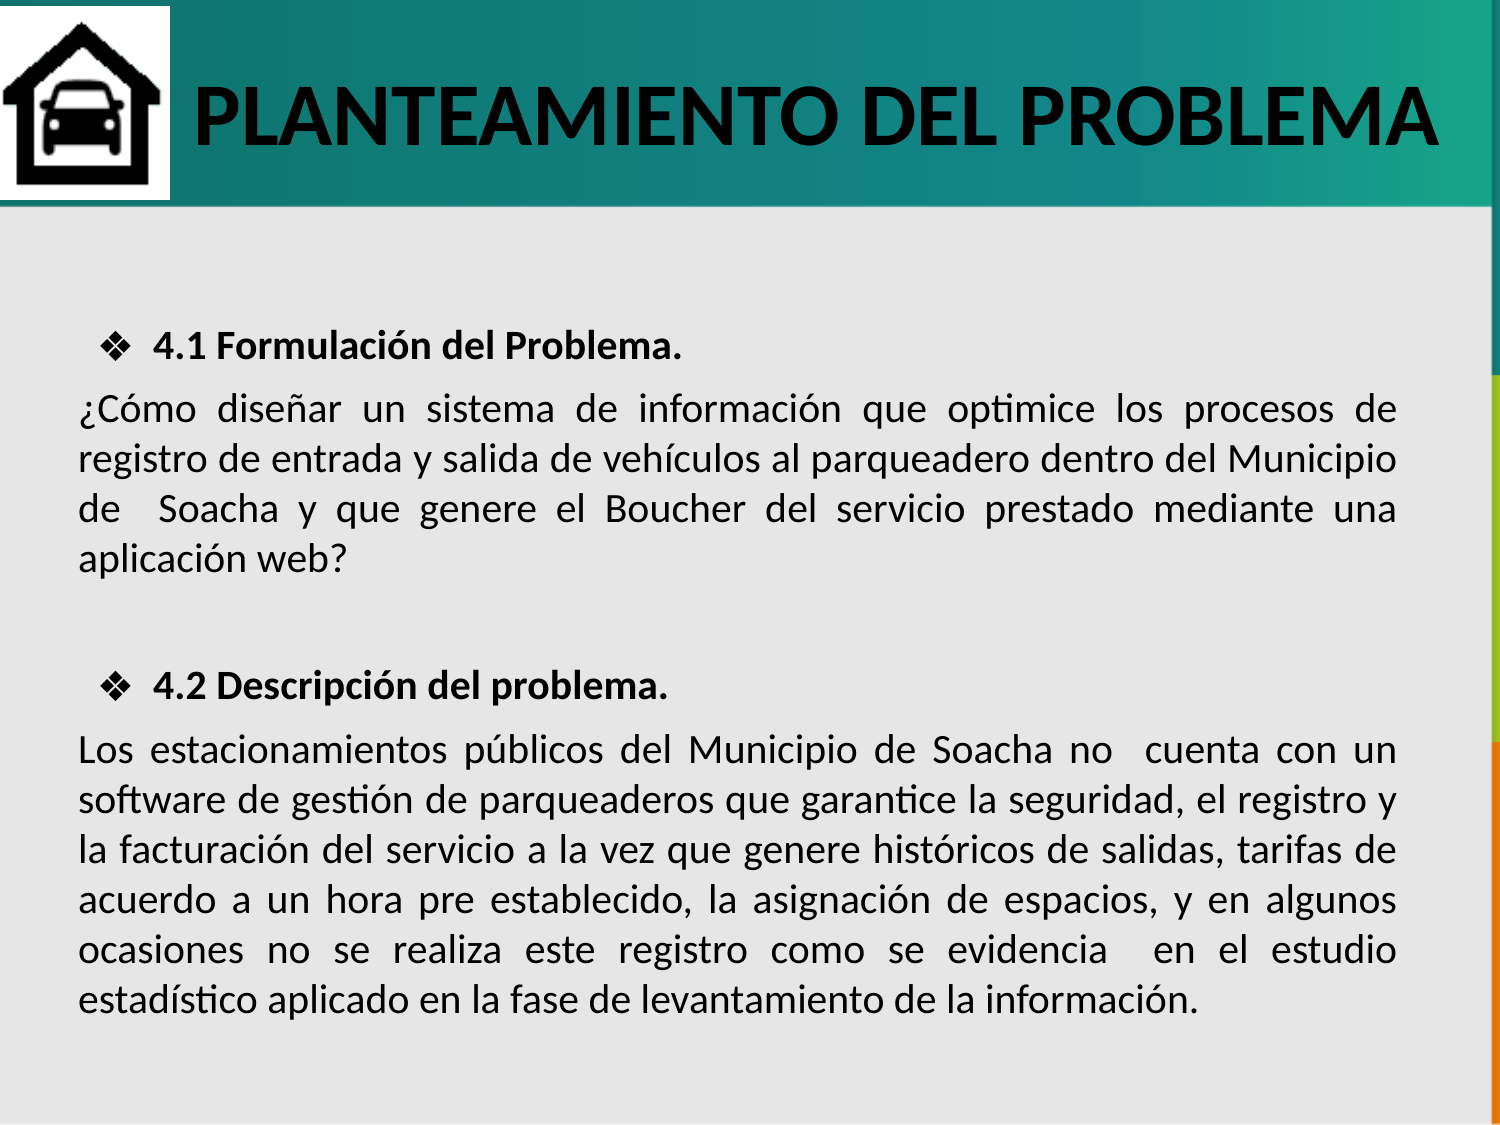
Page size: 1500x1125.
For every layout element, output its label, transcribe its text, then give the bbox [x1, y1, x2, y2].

list 4.1 Formulación del Problema. ¿Cómo diseñar un sistema de información que optimice los procesos de registro de entrada y salida de vehículos al parqueadero dentro del Municipio de Soacha y que genere el Boucher del servicio prestado mediante una aplicación web? 4.2 Descripción del problema. Los estacionamientos públicos del Municipio de Soacha no cuenta con un software de gestión de parqueaderos que garantice la seguridad, el registro y la facturación del servicio a la vez que genere históricos de salidas, tarifas de acuerdo a un hora pre establecido, la asignación de espacios, y en algunos ocasiones no se realiza este registro como se evidencia en el estudio estadístico aplicado en la fase de levantamiento de la información. [63, 310, 1414, 1053]
picture [0, 0, 1500, 1125]
title PLANTEAMIENTO DEL PROBLEMA [178, 41, 1461, 179]
